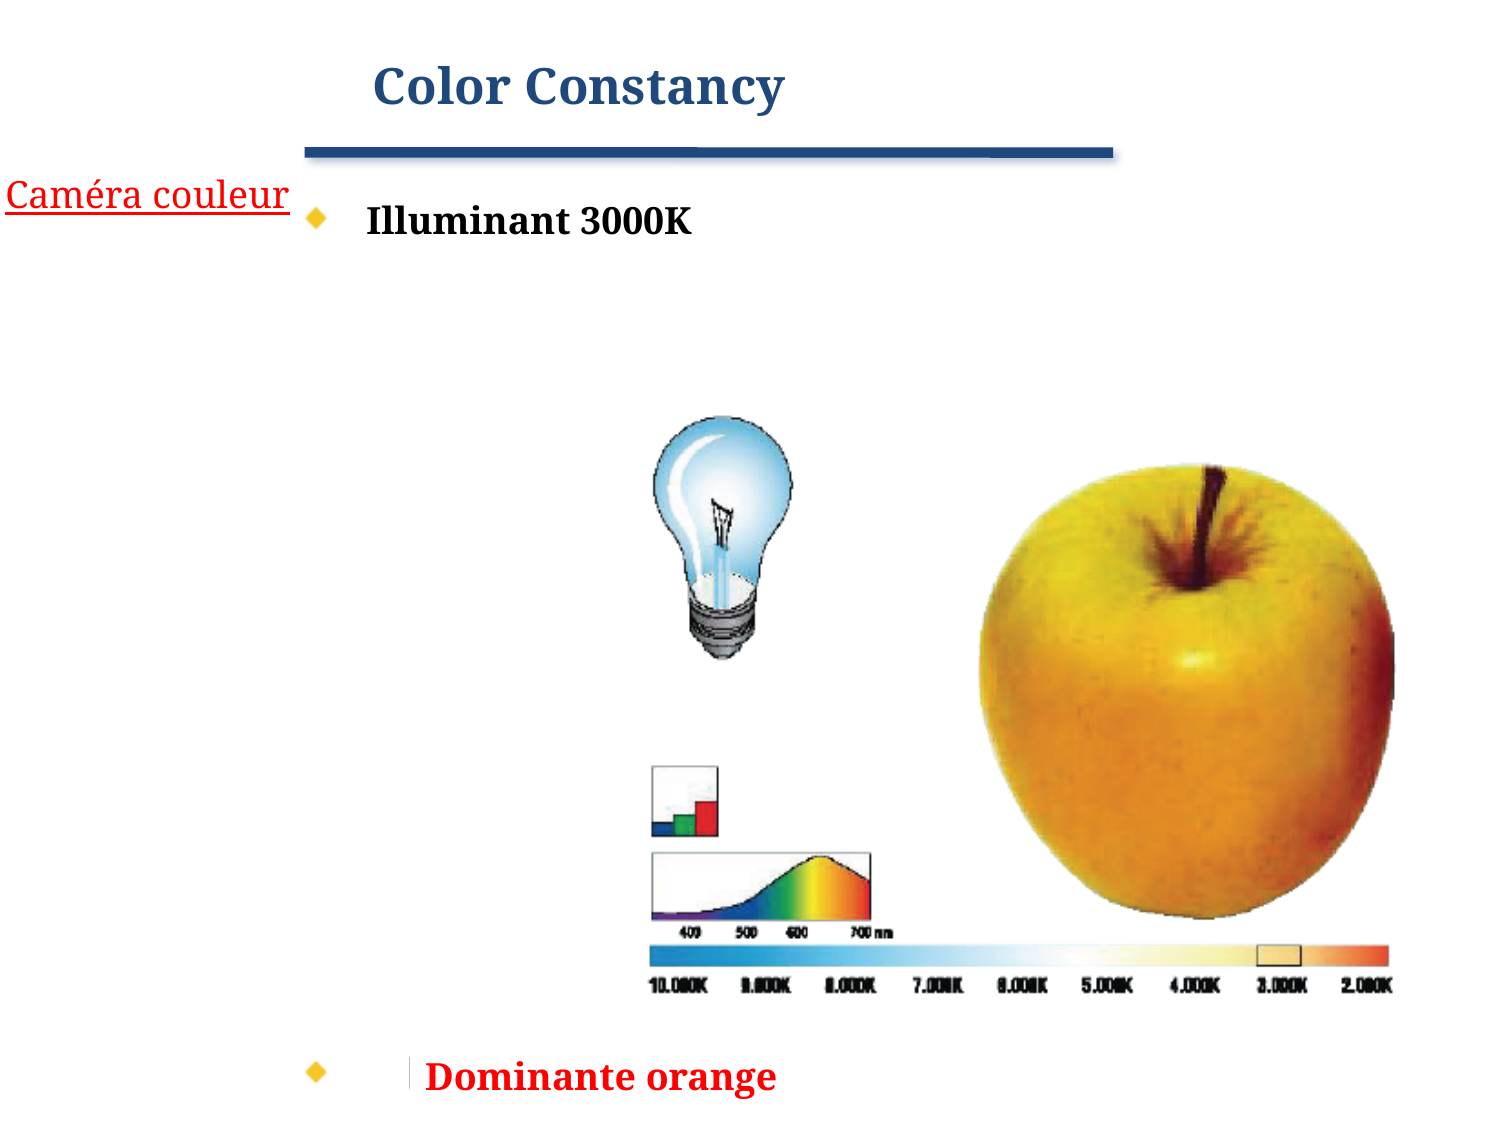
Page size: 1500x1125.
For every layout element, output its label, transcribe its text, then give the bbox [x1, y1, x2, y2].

text_box Color Constancy [358, 46, 801, 122]
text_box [283, 189, 1500, 1125]
text_box Caméra couleur [0, 163, 305, 224]
